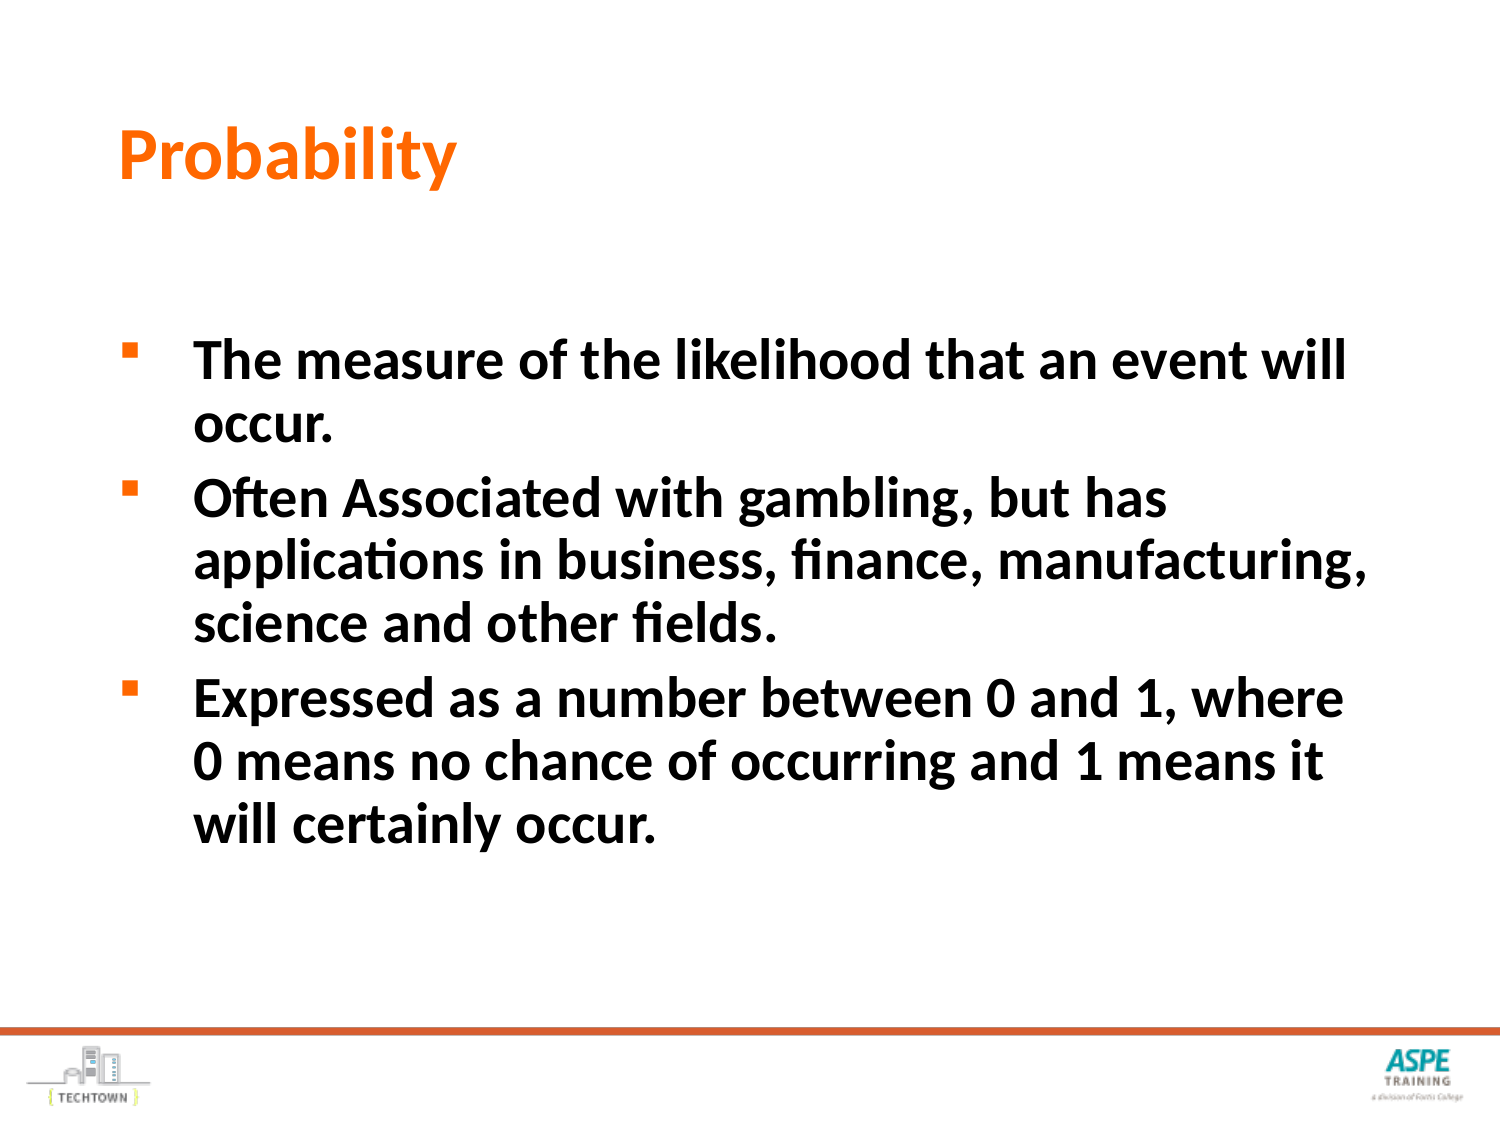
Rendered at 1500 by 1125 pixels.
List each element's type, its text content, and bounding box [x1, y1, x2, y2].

title Probability [103, 59, 1397, 249]
list The measure of the likelihood that an event will occur. Often Associated with gambling, but has applications in business, finance, manufacturing, science and other fields. Expressed as a number between 0 and 1, where 0 means no chance of occurring and 1 means it will certainly occur. [103, 249, 1397, 1014]
